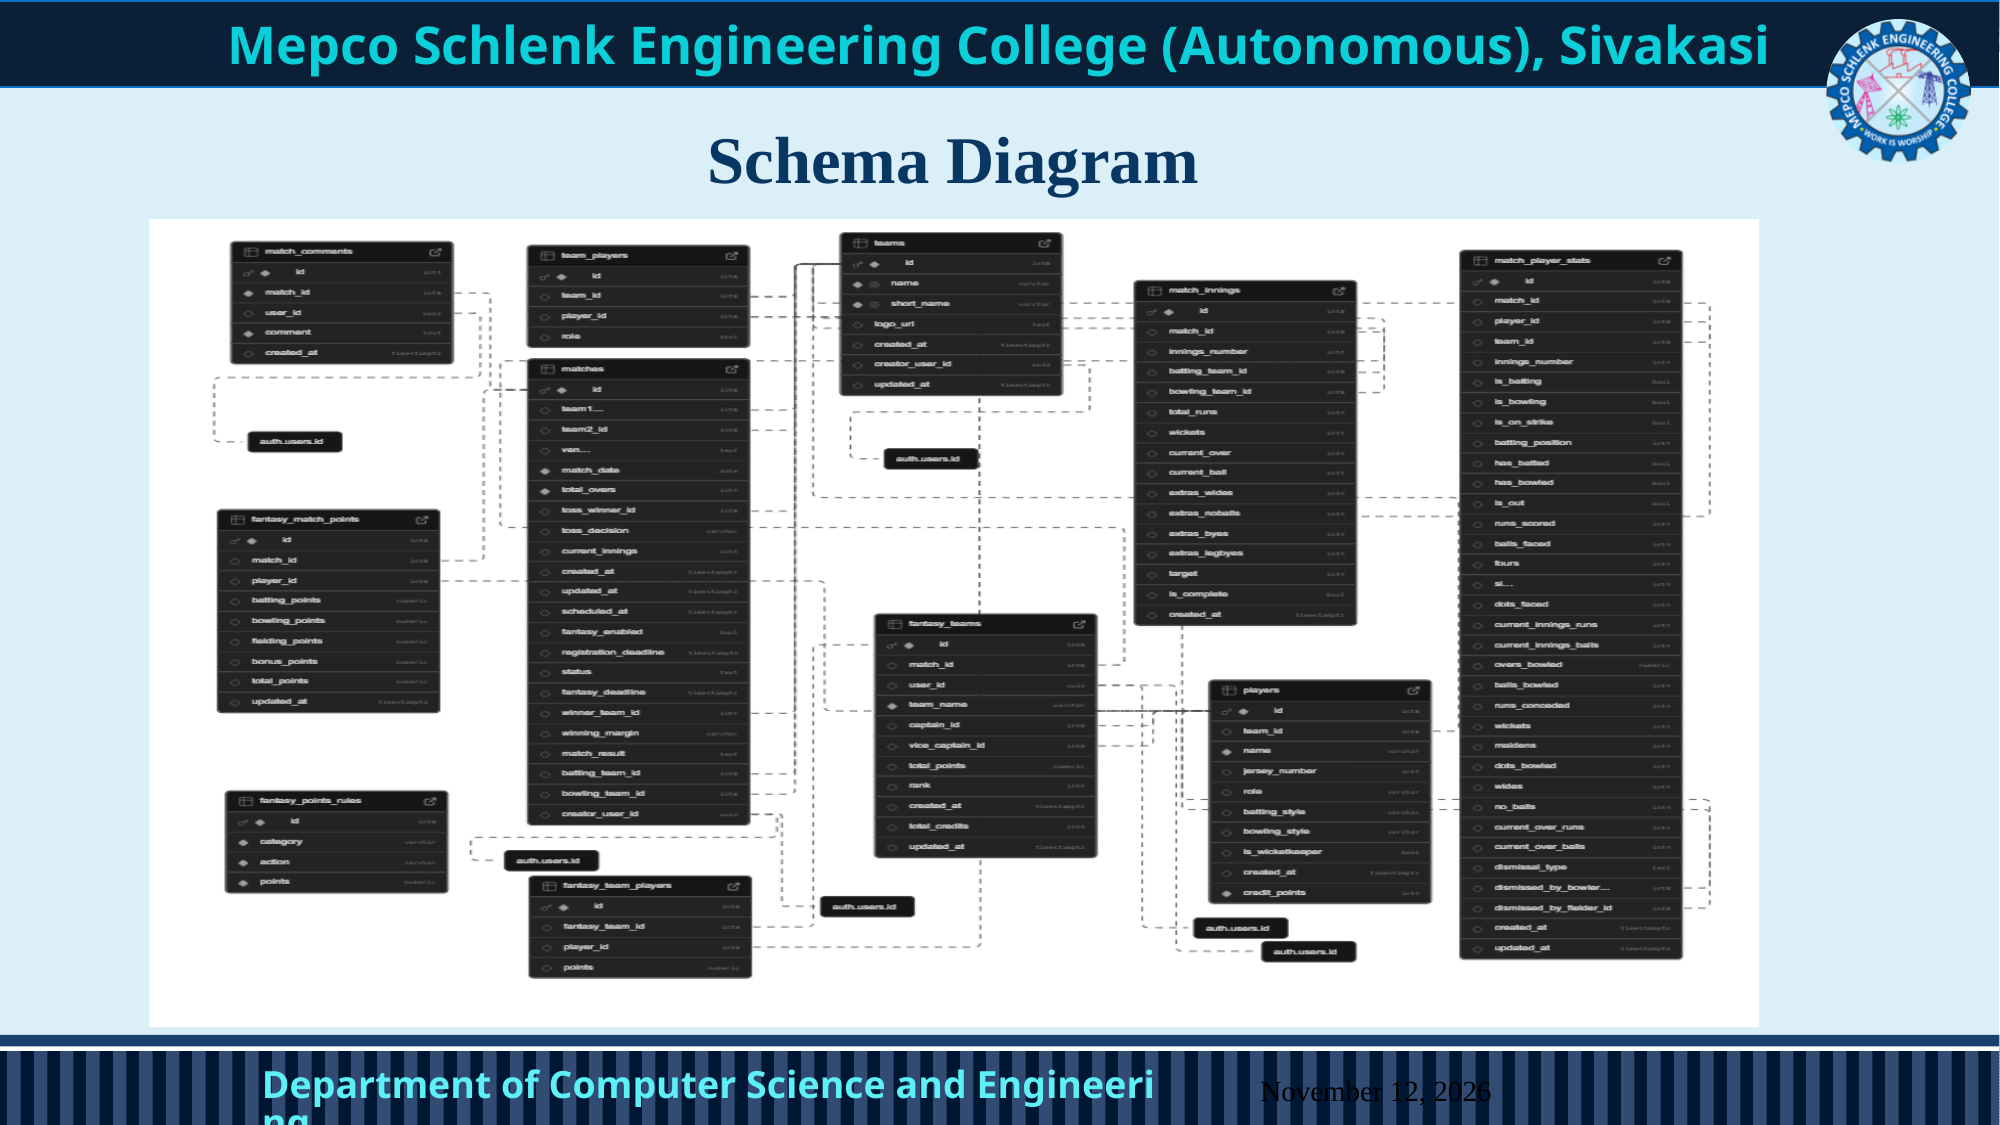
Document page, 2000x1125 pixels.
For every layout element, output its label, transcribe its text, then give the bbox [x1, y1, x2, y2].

footer Department of Computer Science and Engineering [246, 1063, 1177, 1111]
title Schema Diagram [692, 30, 2000, 206]
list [149, 219, 1760, 1027]
slide_number [1245, 1065, 1527, 1113]
slide_number [1595, 1070, 1749, 1109]
picture [1826, 21, 1971, 30]
